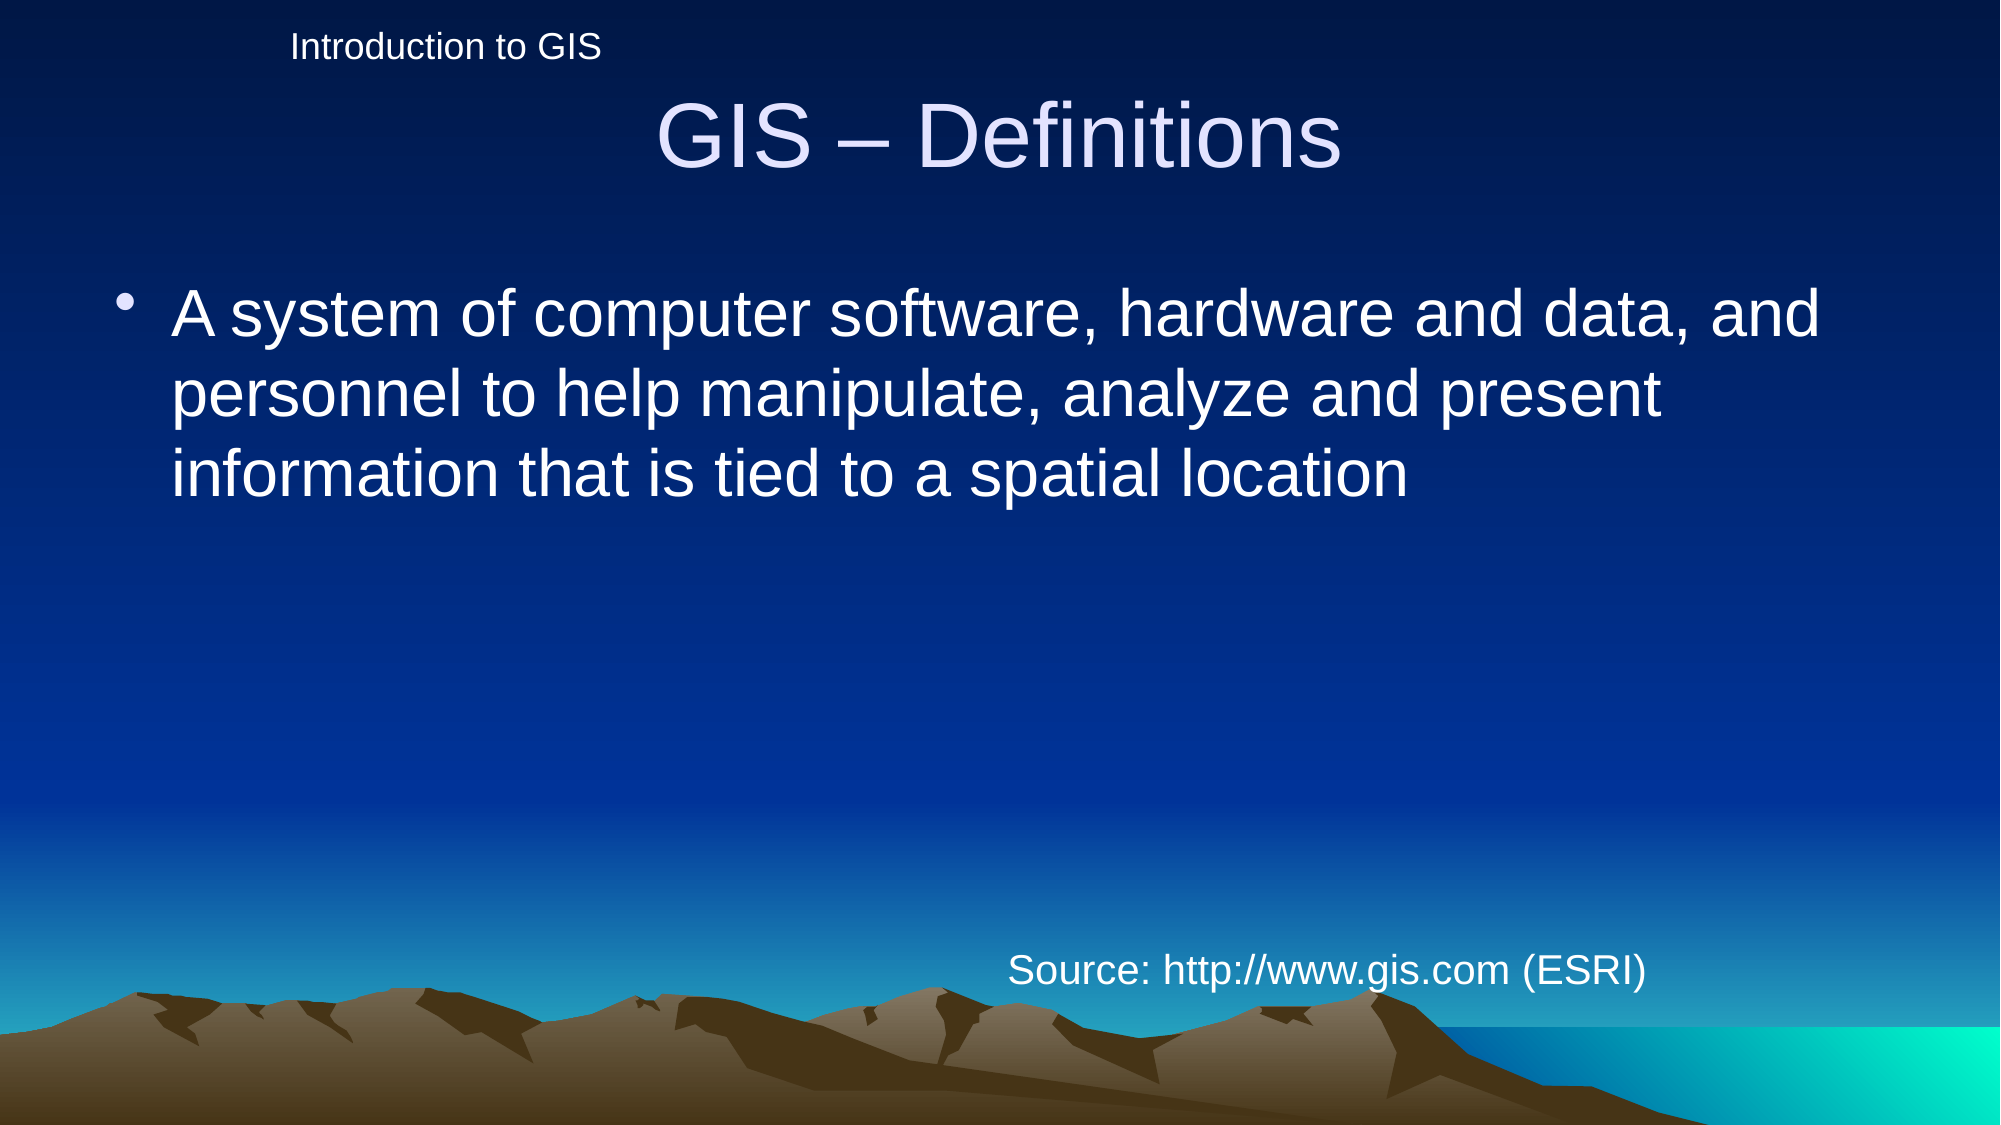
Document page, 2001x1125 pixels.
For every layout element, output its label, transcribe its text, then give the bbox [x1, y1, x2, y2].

text_box Introduction to GIS [274, 14, 713, 75]
list A system of computer software, hardware and data, and personnel to help manipulate, analyze and present information that is tied to a spatial location [99, 262, 1900, 1000]
text_box Source: http://www.gis.com (ESRI) [362, 884, 1663, 1000]
title GIS – Definitions [99, 37, 1901, 226]
